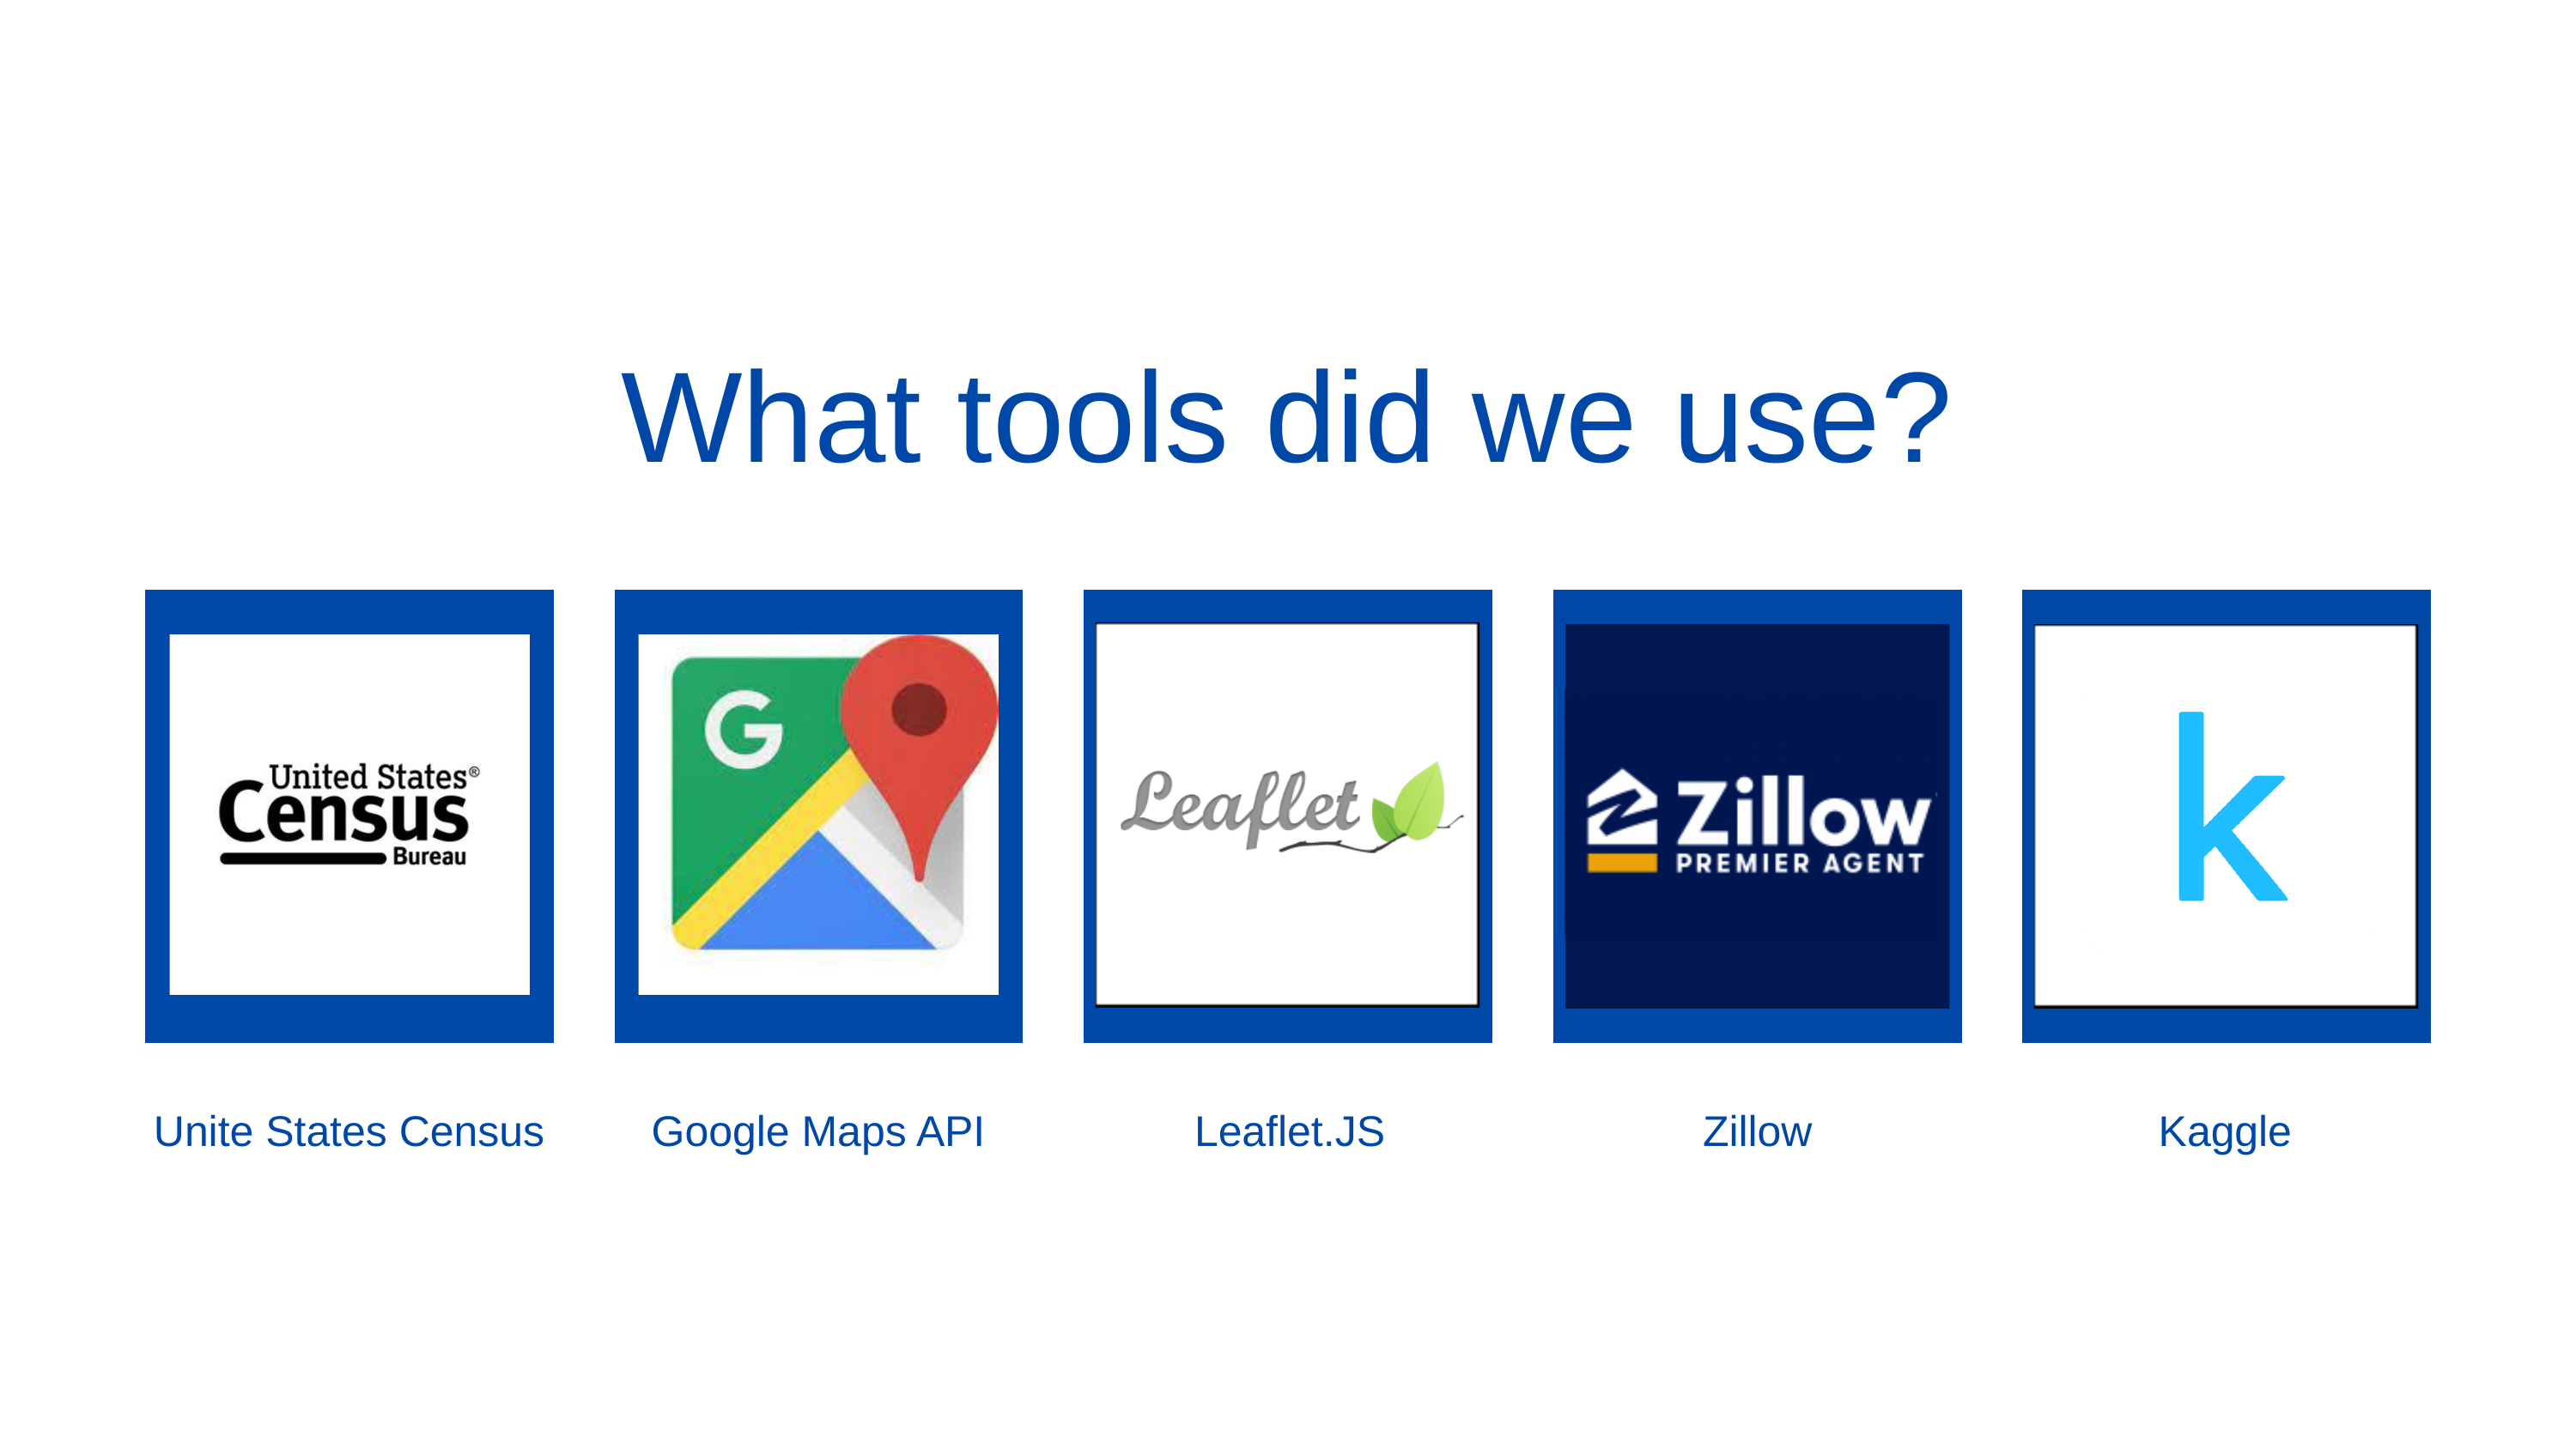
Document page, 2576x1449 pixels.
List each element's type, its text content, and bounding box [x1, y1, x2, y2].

text_box Zillow [1552, 1093, 1962, 1155]
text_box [1552, 589, 1962, 1043]
text_box Leaflet.JS [1085, 1093, 1495, 1155]
text_box Unite States Census [144, 1093, 554, 1155]
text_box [1083, 589, 1493, 1043]
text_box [144, 589, 554, 1043]
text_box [2022, 589, 2432, 1043]
text_box Kaggle [2020, 1093, 2430, 1155]
text_box Google Maps API [614, 1093, 1024, 1155]
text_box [614, 589, 1024, 1043]
text_box What tools did we use? [379, 302, 2196, 488]
